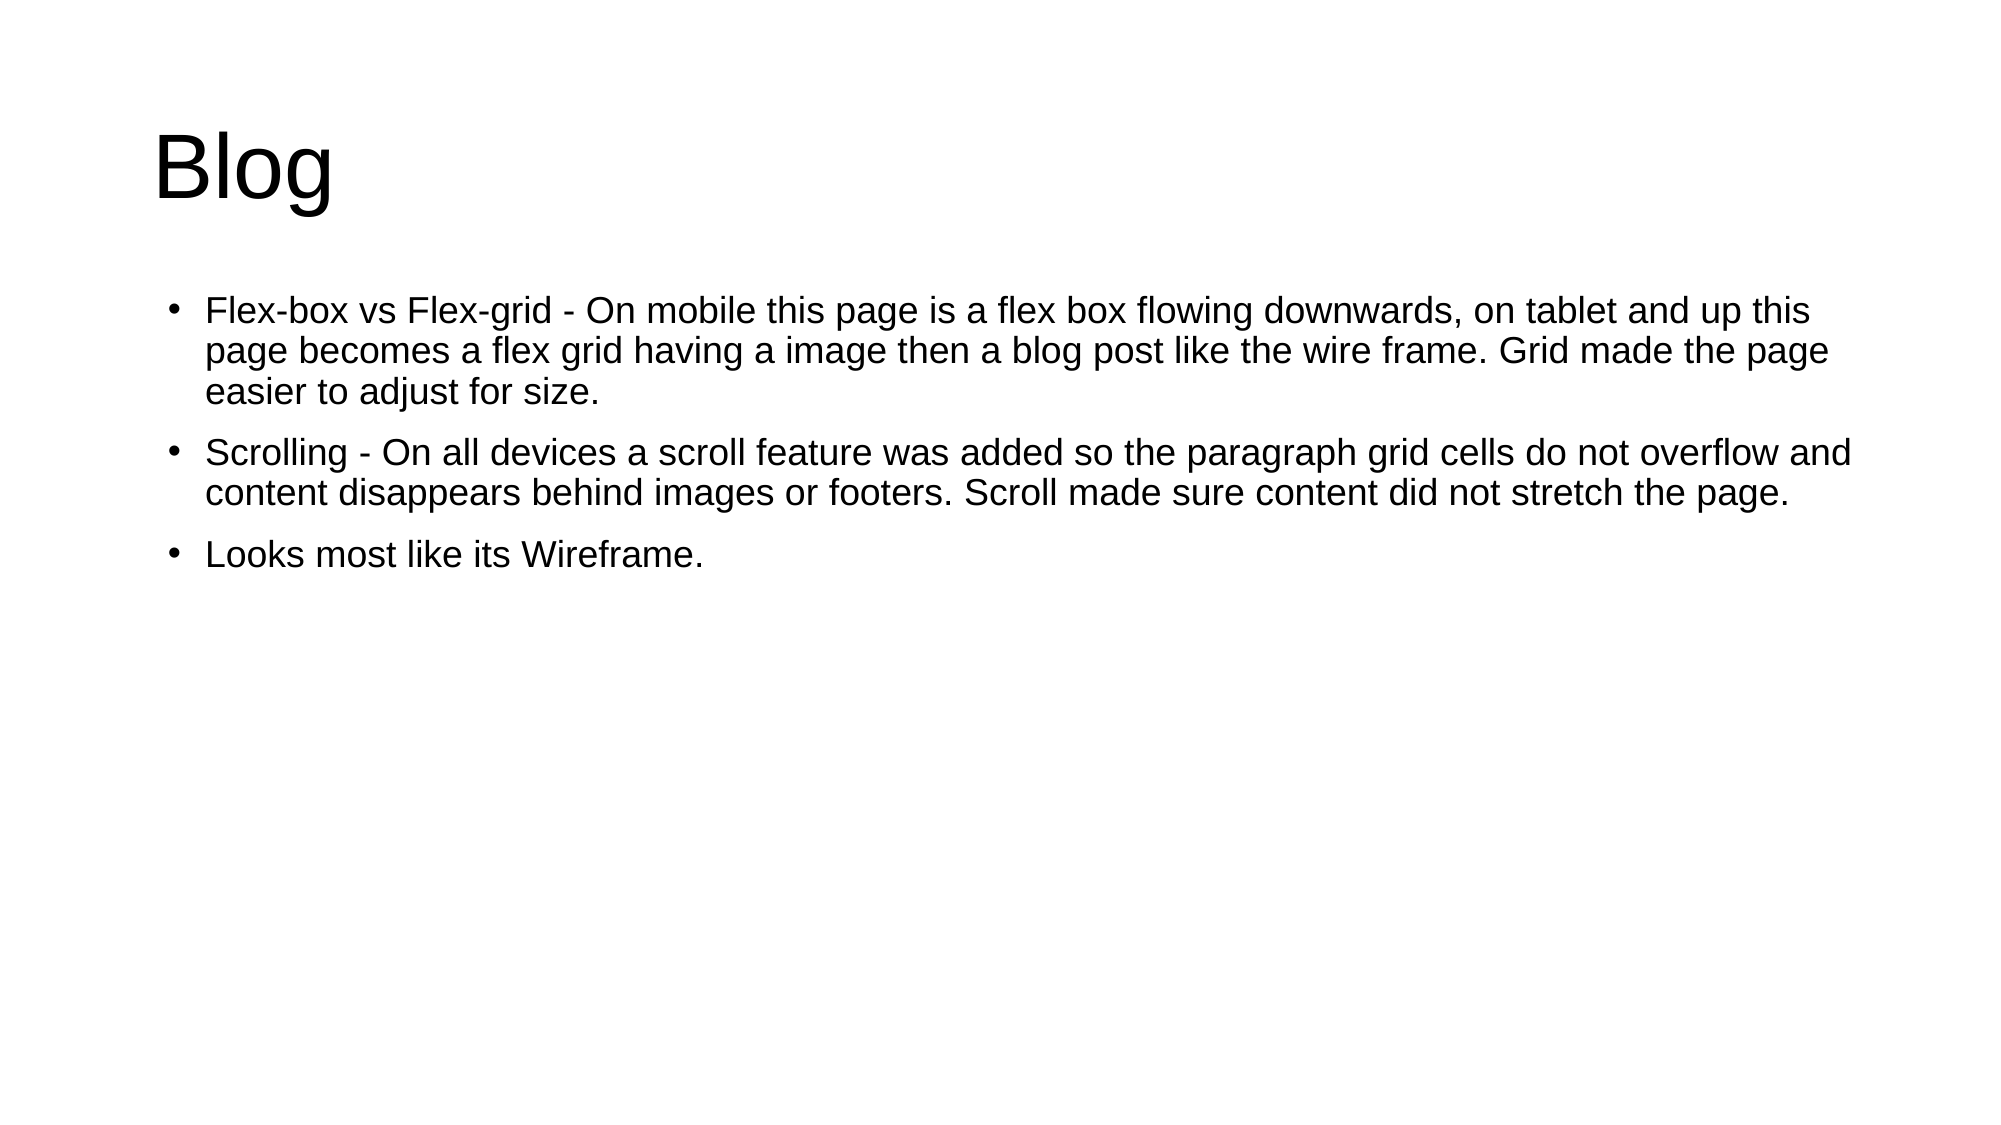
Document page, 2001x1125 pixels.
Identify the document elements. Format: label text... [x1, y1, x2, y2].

text_box Flex-box vs Flex-grid - On mobile this page is a flex box flowing downwards, on tablet and up this page becomes a flex grid having a image then a blog post like the wire frame. Grid made the page easier to adjust for size. Scrolling - On all devices a scroll feature was added so the paragraph grid cells do not overflow and content disappears behind images or footers. Scroll made sure content did not stretch the page. Looks most like its Wireframe. [153, 283, 1878, 998]
text_box Blog [137, 59, 1863, 278]
